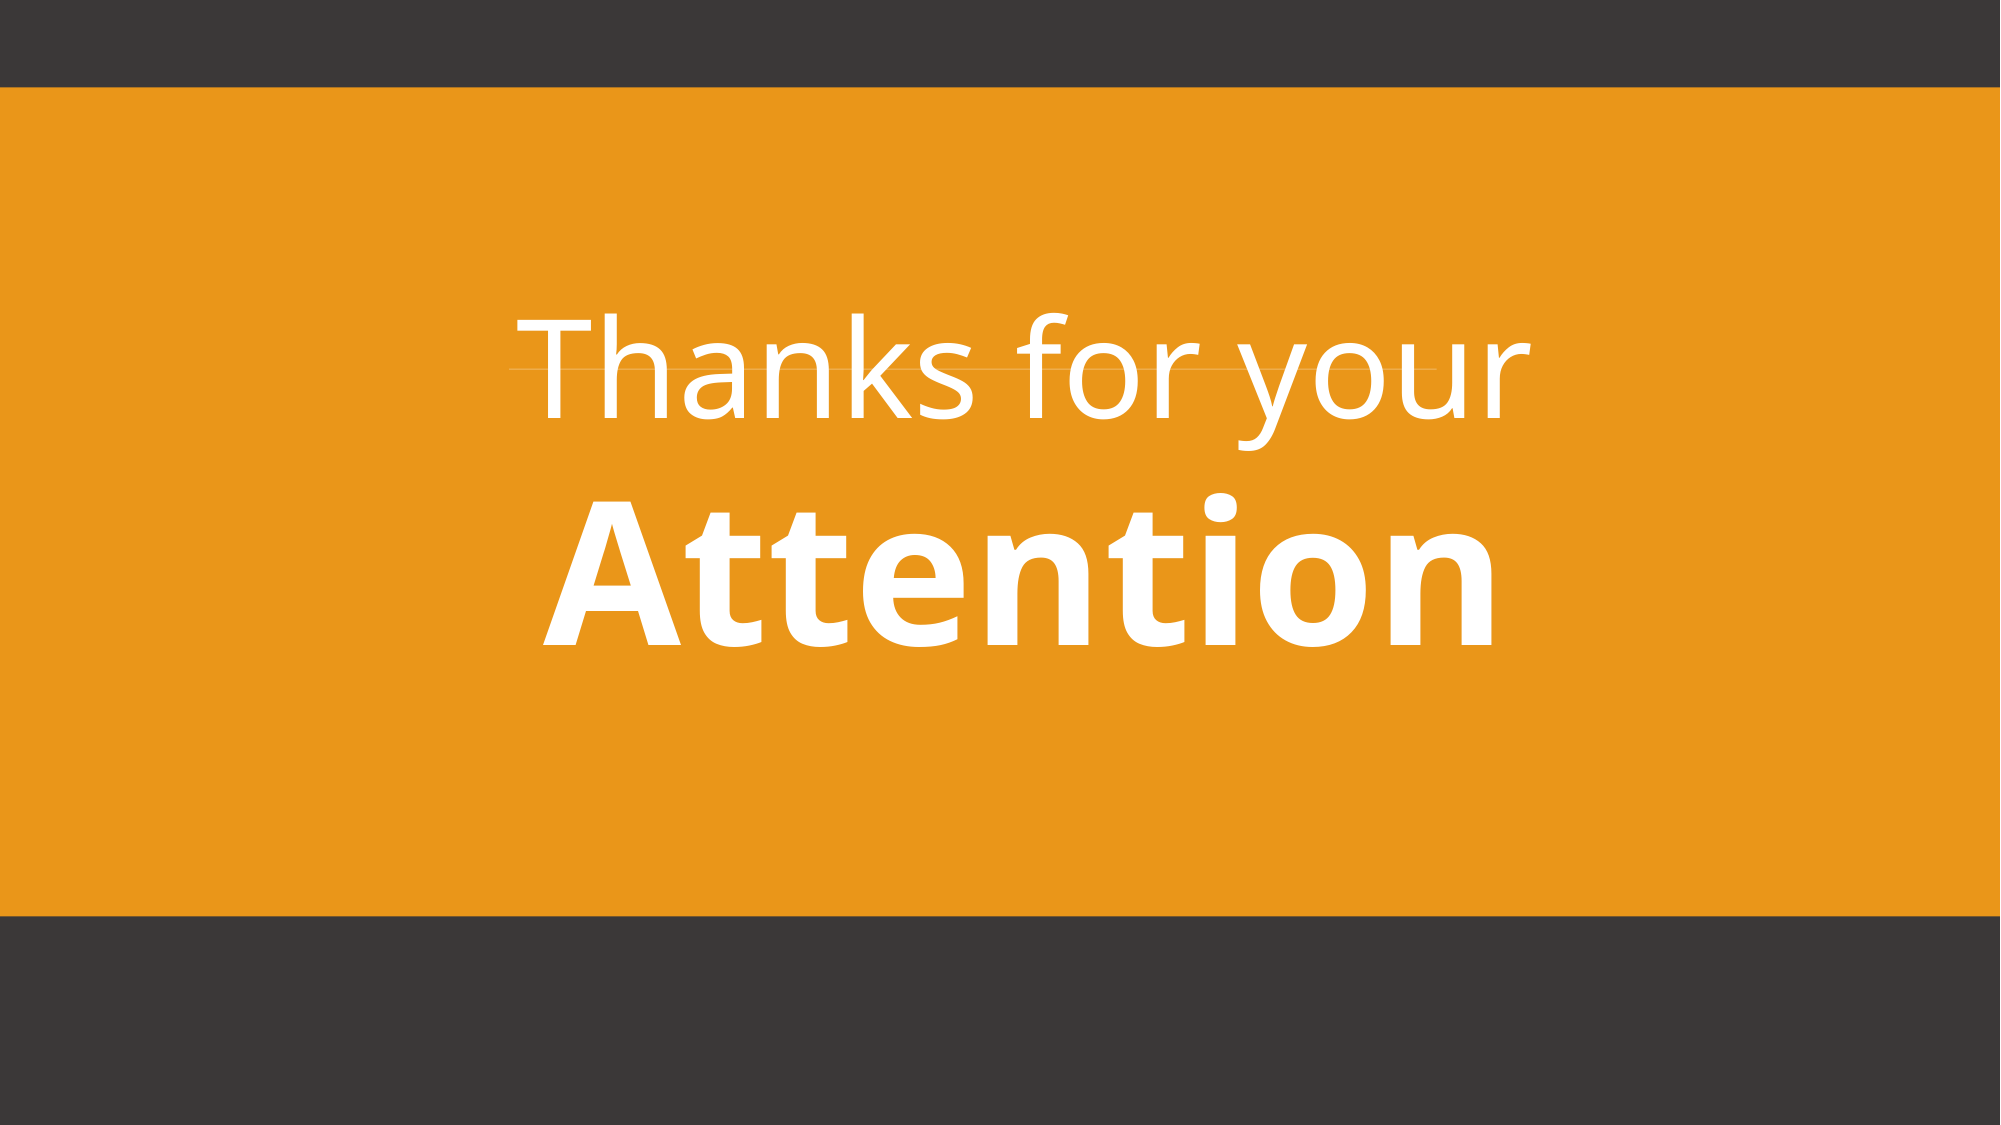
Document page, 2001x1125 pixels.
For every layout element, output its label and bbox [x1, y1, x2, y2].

text_box [0, 915, 2000, 1125]
text_box [458, 249, 1592, 698]
text_box [0, 0, 2000, 88]
